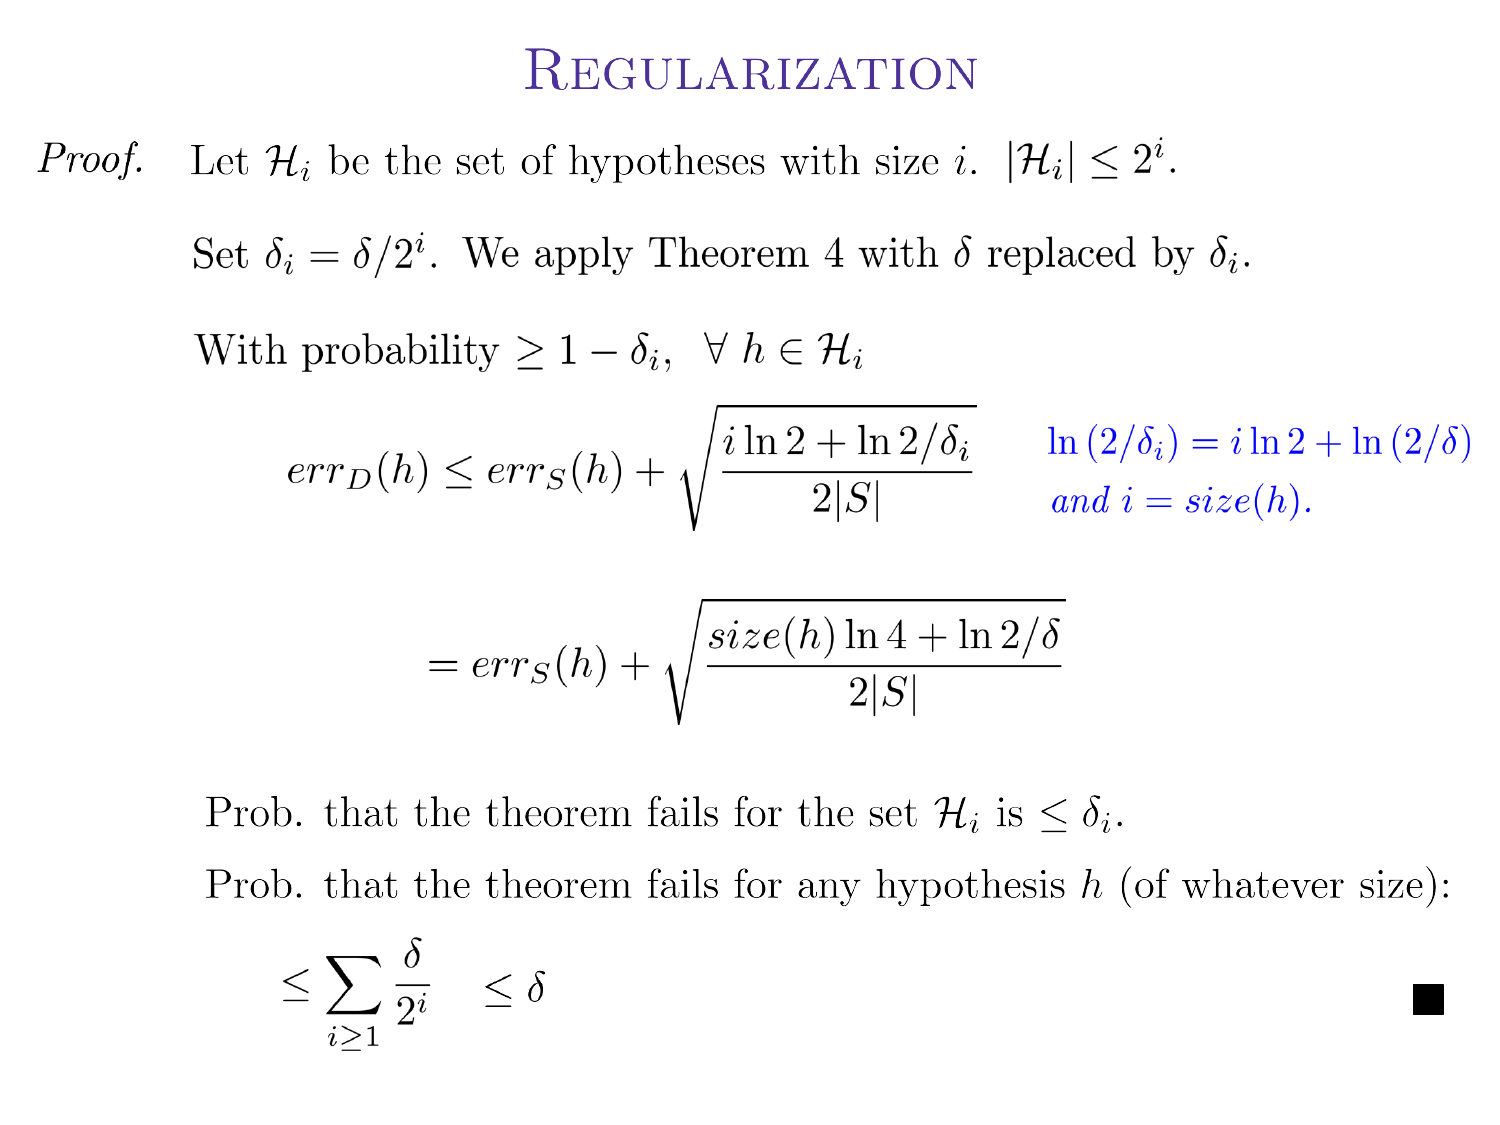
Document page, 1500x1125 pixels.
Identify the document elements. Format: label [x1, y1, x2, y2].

picture [484, 969, 545, 1007]
text_box [1411, 982, 1445, 1017]
picture [194, 232, 436, 278]
picture [37, 141, 142, 180]
picture [1048, 424, 1470, 463]
picture [429, 599, 1066, 725]
picture [191, 144, 976, 183]
picture [205, 795, 1122, 833]
picture [194, 332, 671, 372]
picture [282, 937, 431, 1051]
picture [205, 865, 1448, 909]
picture [525, 47, 977, 90]
picture [704, 332, 862, 369]
picture [462, 235, 1249, 275]
picture [1051, 482, 1310, 521]
picture [1009, 137, 1176, 183]
picture [287, 405, 977, 531]
